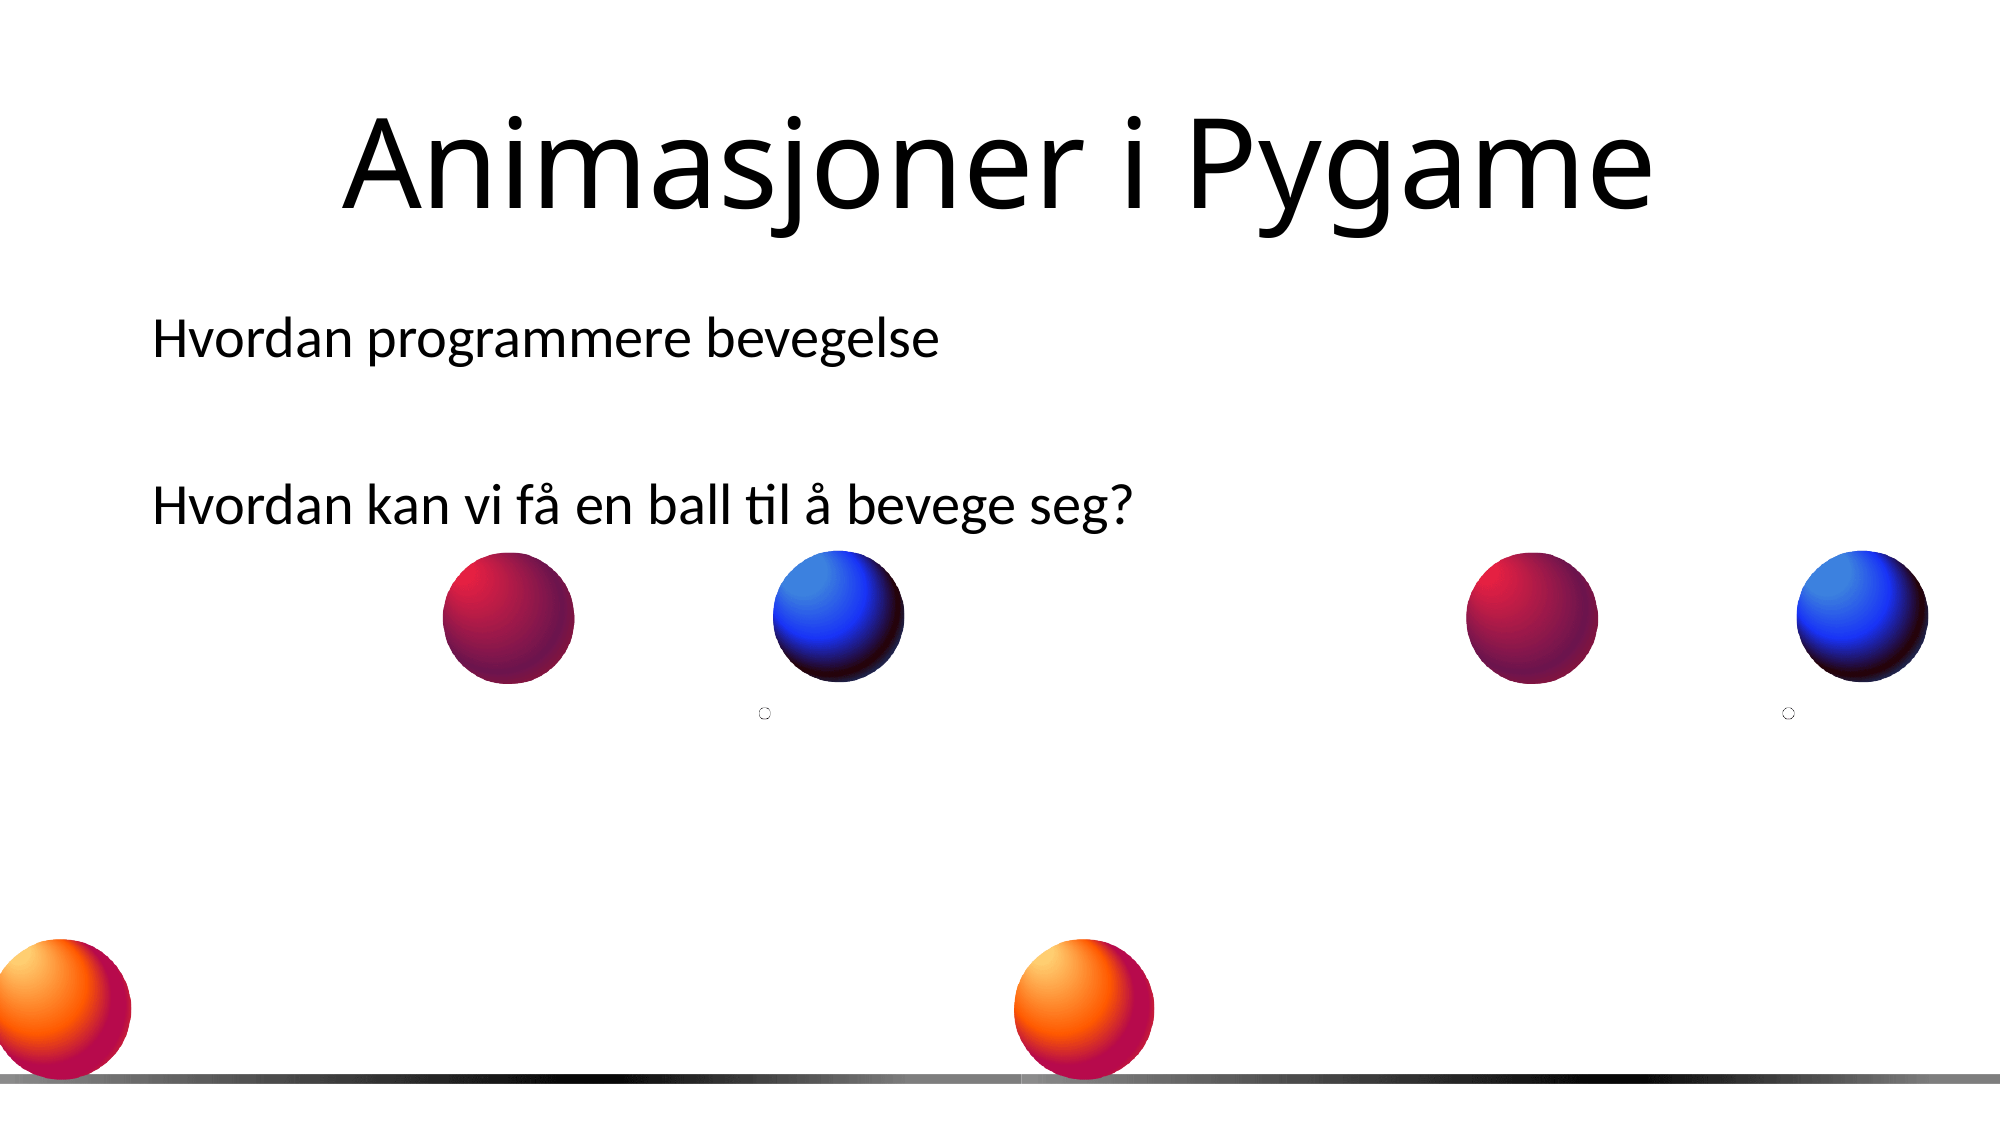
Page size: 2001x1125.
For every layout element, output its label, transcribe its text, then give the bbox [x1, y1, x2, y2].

list Hvordan programmere bevegelse Hvordan kan vi få en ball til å bevege seg? [137, 299, 1863, 522]
title Animasjoner i Pygame [137, 59, 1863, 278]
picture [0, 522, 2000, 1125]
